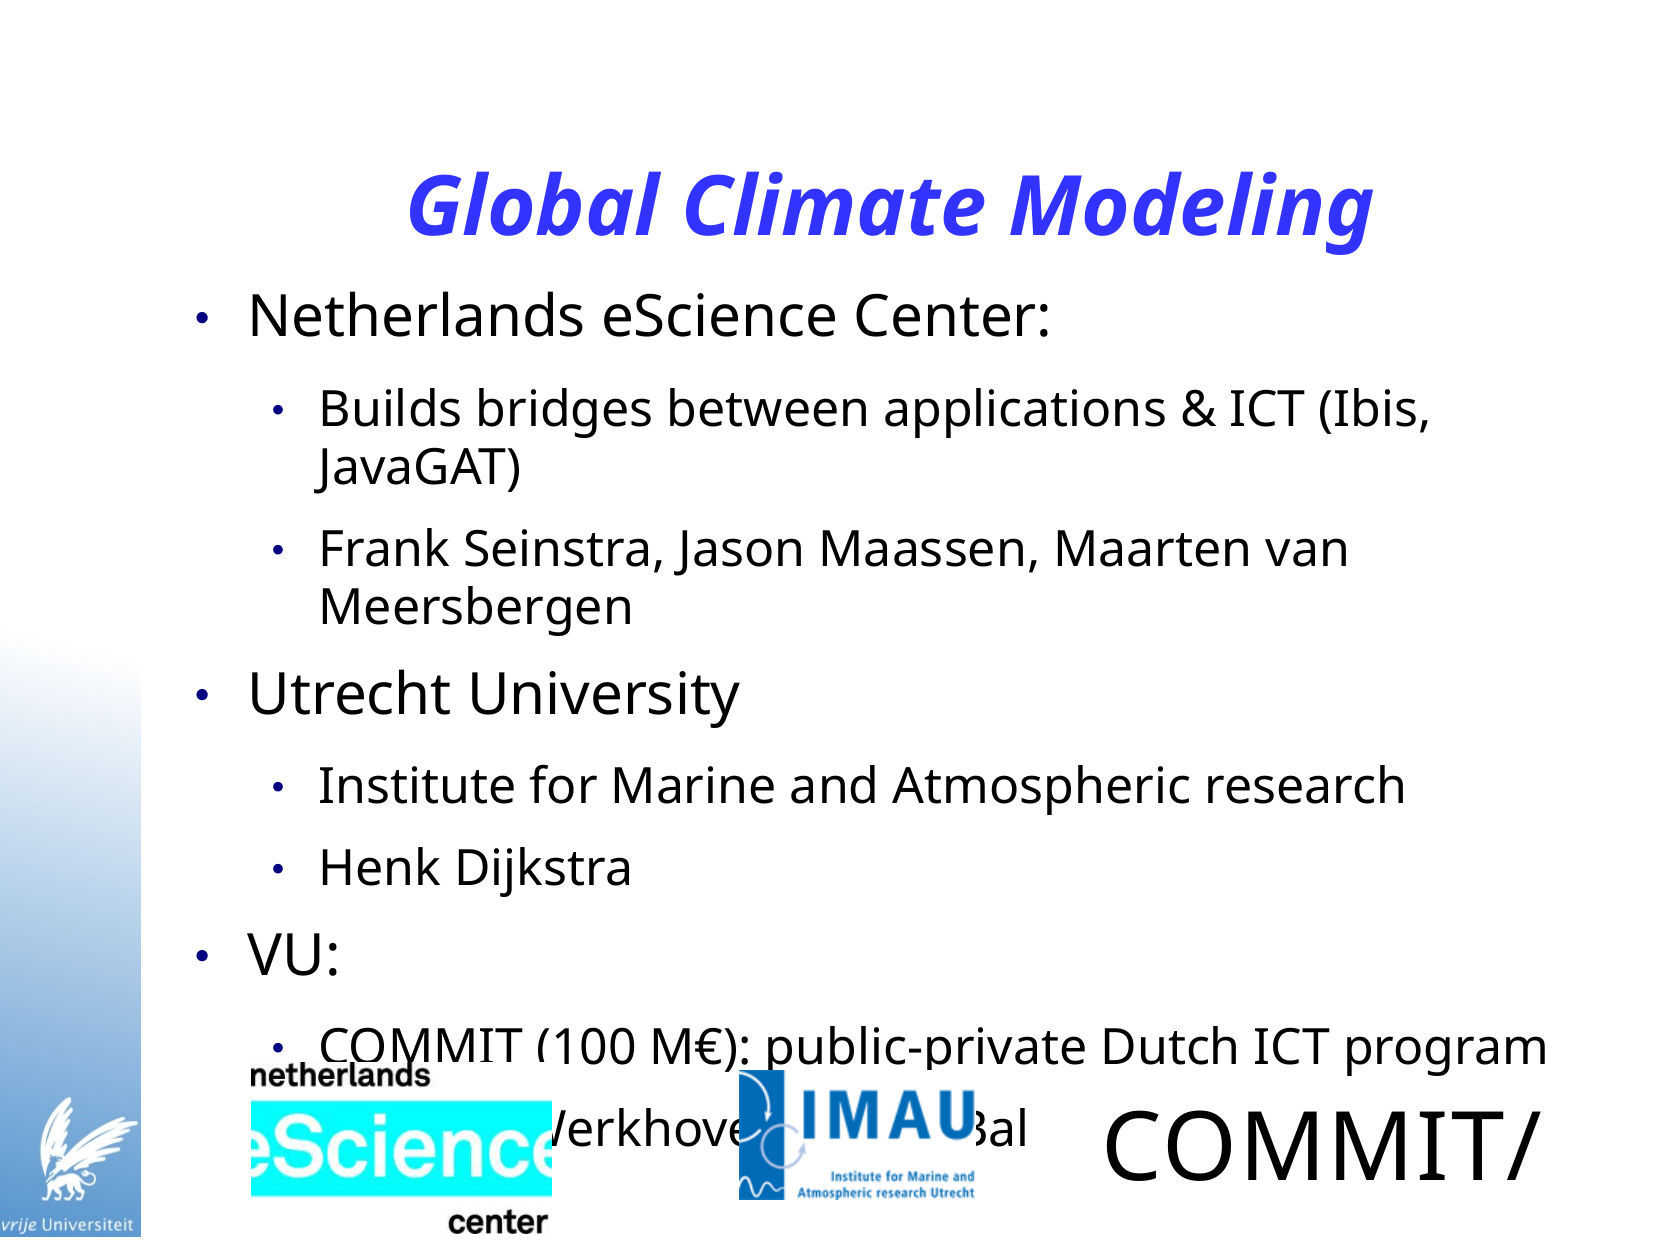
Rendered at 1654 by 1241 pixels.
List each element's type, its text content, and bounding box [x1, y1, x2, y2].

picture [251, 1061, 552, 1235]
list Netherlands eScience Center: Builds bridges between applications & ICT (Ibis, JavaGAT) Frank Seinstra, Jason Maassen, Maarten van Meersbergen Utrecht University Institute for Marine and Atmospheric research Henk Dijkstra VU: COMMIT (100 M€): public-private Dutch ICT program Ben van Werkhoven, Henri Bal [176, 282, 1640, 1064]
title Global Climate Modeling [247, 102, 1534, 282]
picture [0, 507, 141, 1237]
text_box Commit/ [1101, 1095, 1565, 1167]
picture [739, 1069, 976, 1200]
